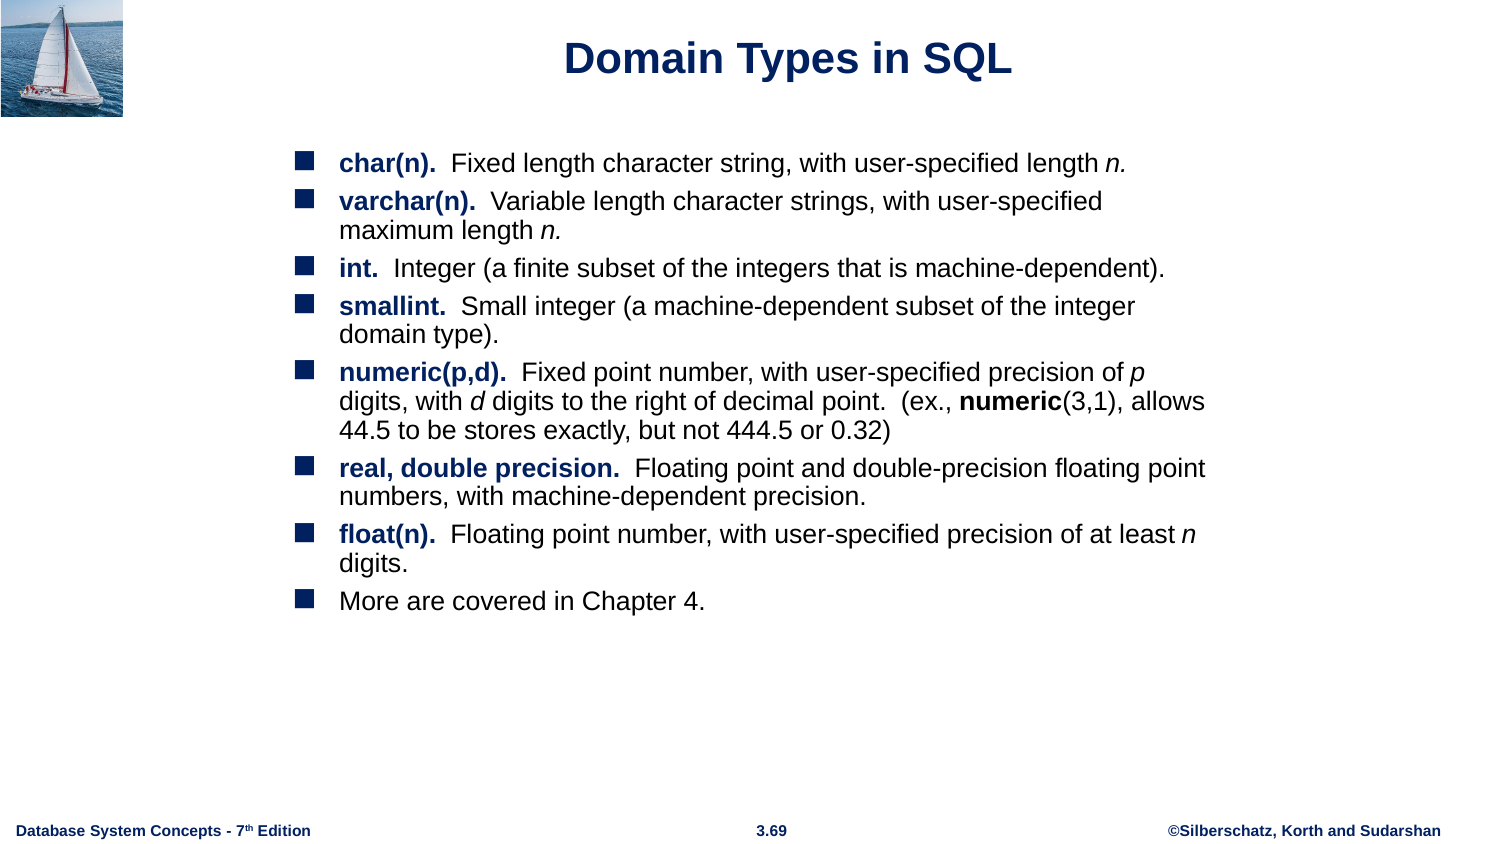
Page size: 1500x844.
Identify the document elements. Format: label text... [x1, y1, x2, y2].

title Domain Types in SQL [125, 14, 1452, 90]
list char(n). Fixed length character string, with user-specified length n. varchar(n). Variable length character strings, with user-specified maximum length n. int. Integer (a finite subset of the integers that is machine-dependent). smallint. Small integer (a machine-dependent subset of the integer domain type). numeric(p,d). Fixed point number, with user-specified precision of p digits, with d digits to the right of decimal point. (ex., numeric(3,1), allows 44.5 to be stores exactly, but not 444.5 or 0.32) real, double precision. Floating point and double-precision floating point numbers, with machine-dependent precision. float(n). Floating point number, with user-specified precision of at least n digits. More are covered in Chapter 4. [282, 142, 1229, 713]
picture [0, 0, 123, 117]
